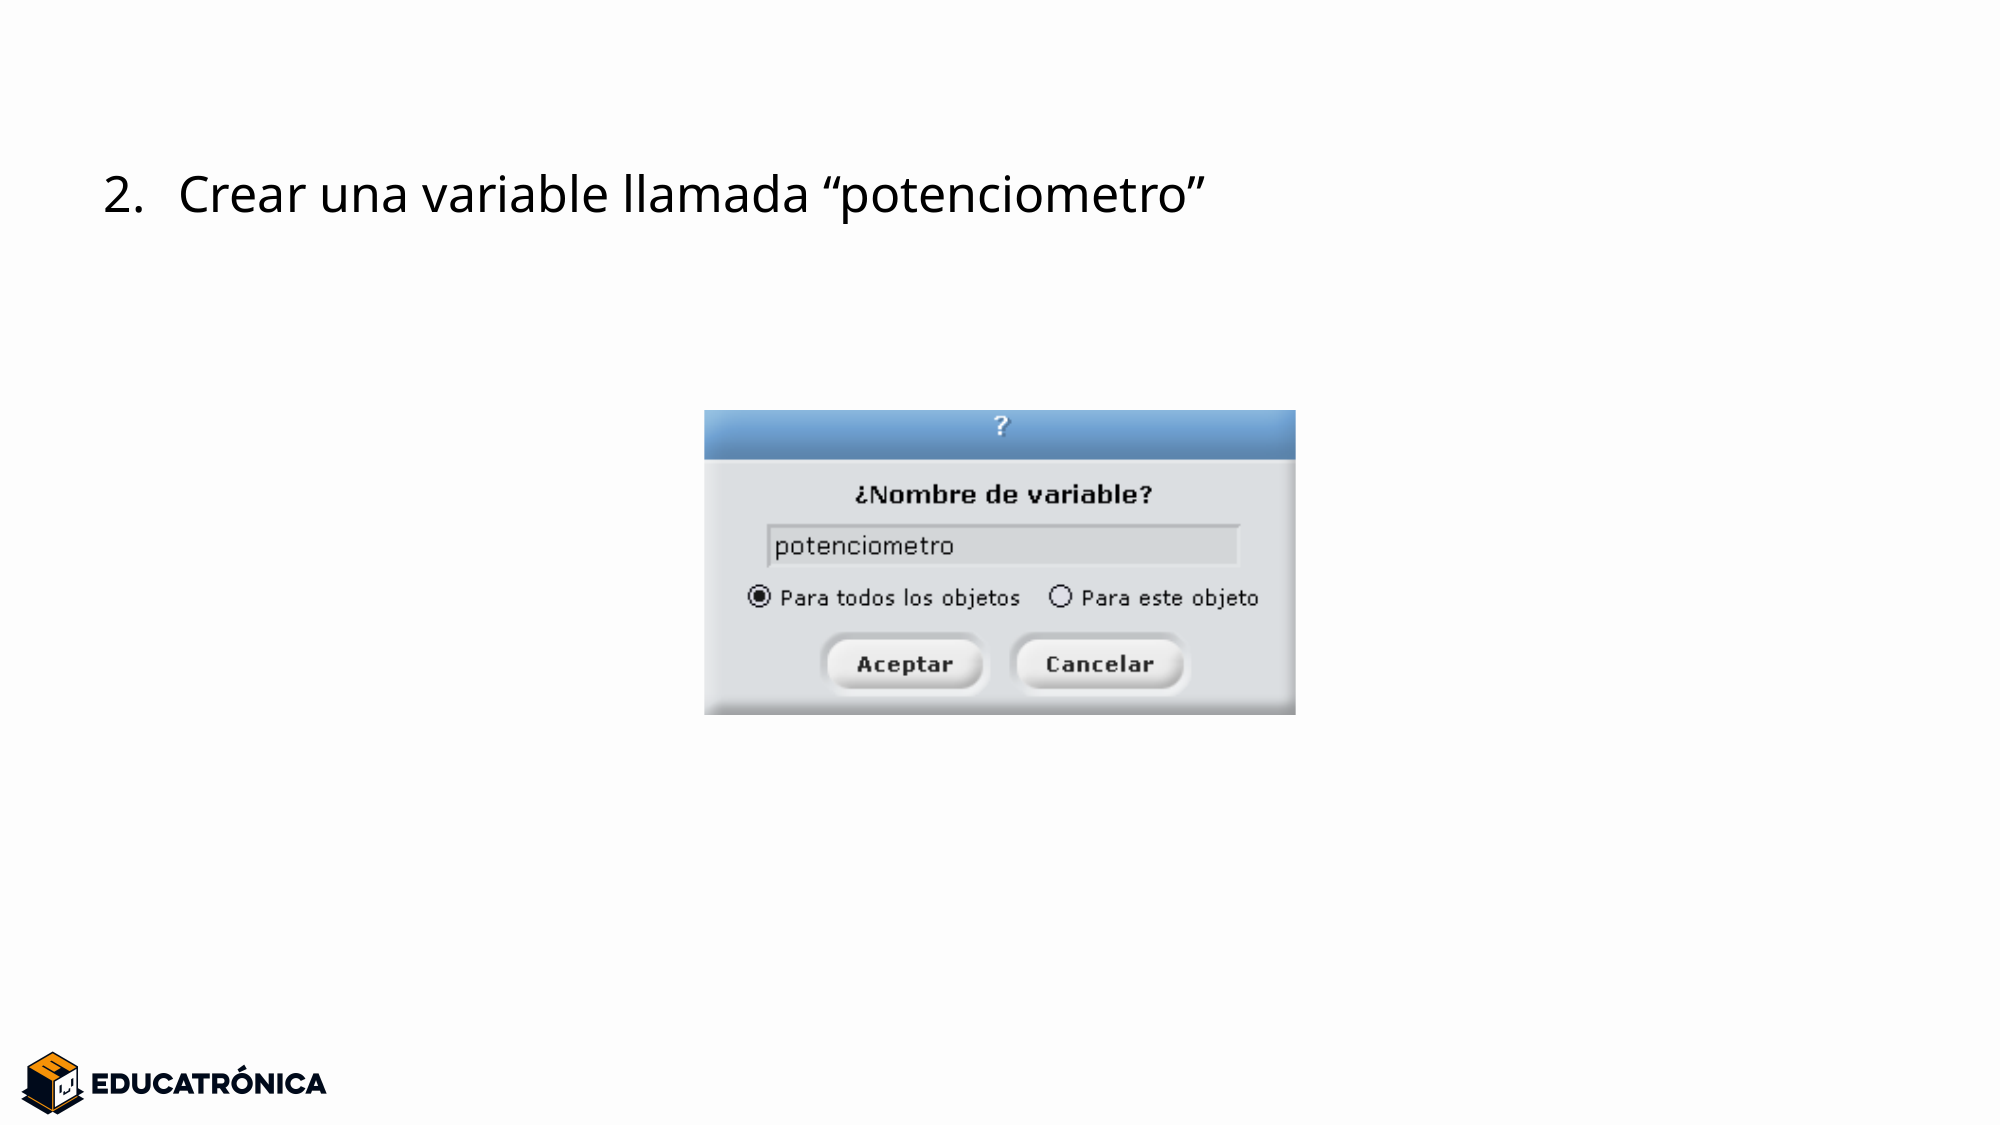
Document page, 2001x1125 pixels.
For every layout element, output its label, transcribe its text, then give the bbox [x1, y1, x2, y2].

list Crear una variable llamada “potenciometro” [88, 162, 1912, 1037]
picture [19, 1048, 330, 1118]
picture [704, 409, 1296, 715]
